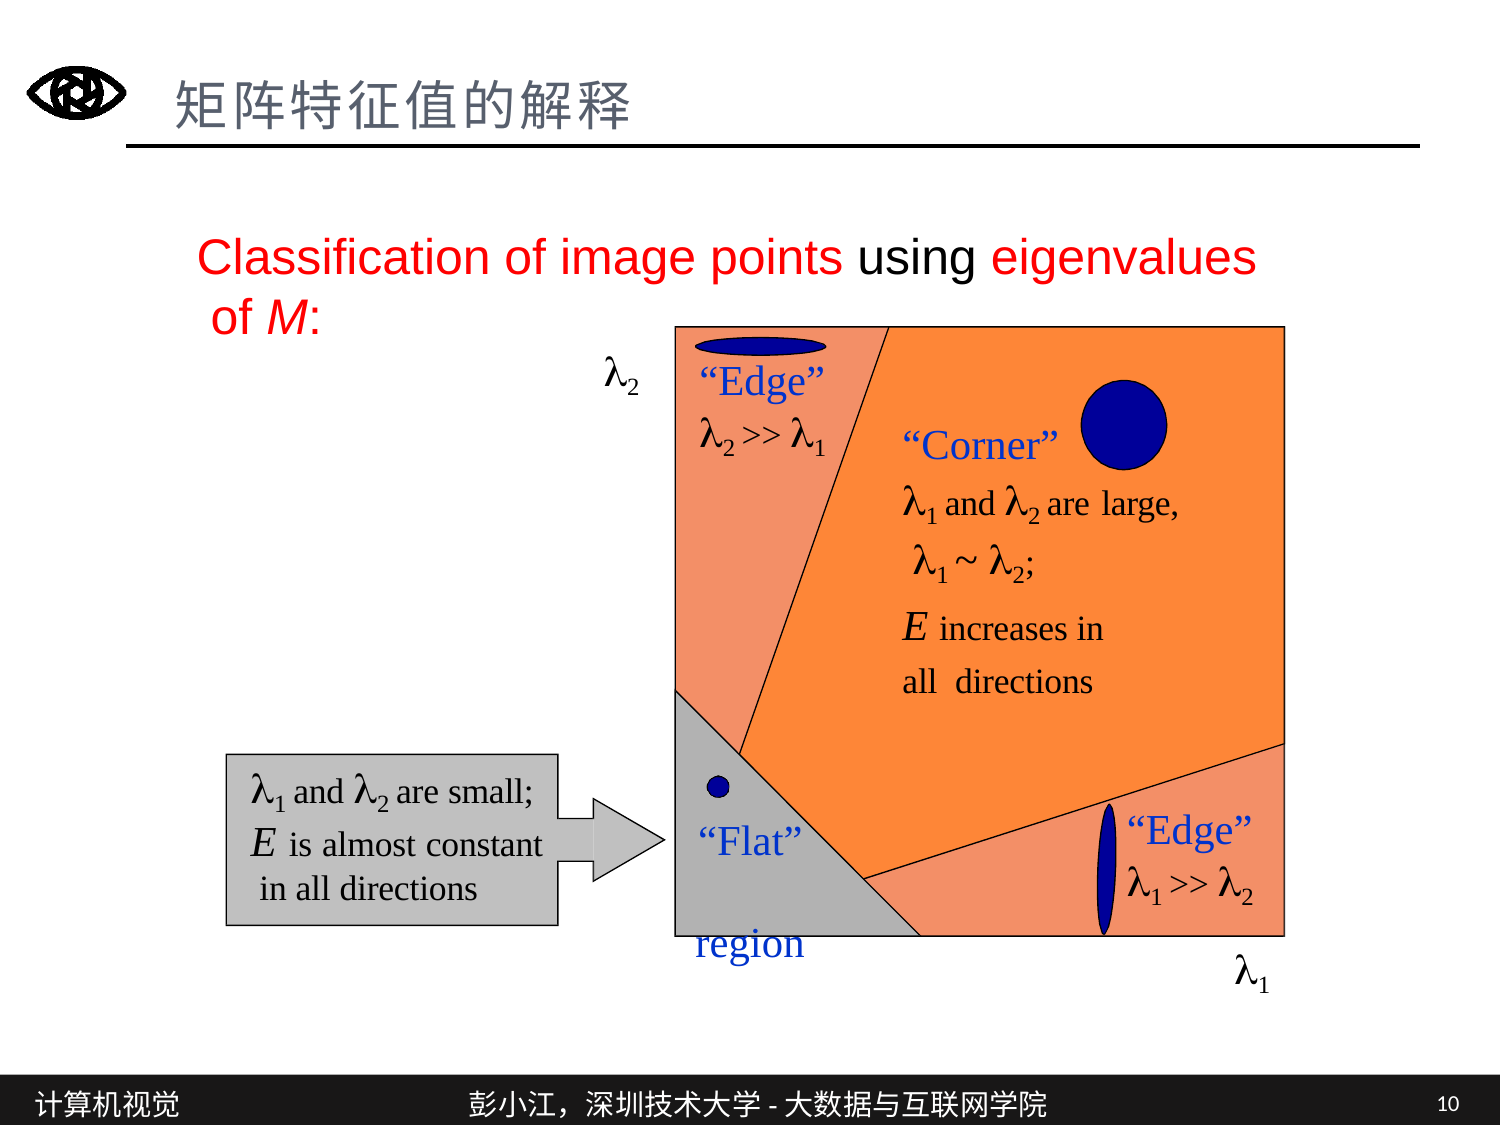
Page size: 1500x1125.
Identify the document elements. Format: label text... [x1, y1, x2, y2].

text_box “Flat” region [695, 811, 807, 967]
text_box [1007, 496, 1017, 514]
text_box [225, 753, 666, 927]
text_box [866, 746, 1283, 935]
text_box [227, 756, 661, 924]
text_box 1 and 2 are small; E is almost constant in all directions [244, 758, 548, 910]
text_box [807, 821, 923, 937]
text_box 2 [597, 345, 646, 400]
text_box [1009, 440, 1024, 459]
text_box “Edge” 1 >> 2 [1122, 800, 1265, 910]
text_box [676, 694, 793, 935]
text_box [922, 745, 1286, 937]
text_box [697, 339, 824, 354]
text_box 1 [1228, 940, 1277, 999]
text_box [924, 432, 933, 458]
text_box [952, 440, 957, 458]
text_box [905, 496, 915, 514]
text_box [706, 775, 730, 798]
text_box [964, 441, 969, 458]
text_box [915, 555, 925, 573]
text_box [1096, 803, 1117, 936]
text_box [741, 328, 1283, 877]
text_box [695, 336, 827, 356]
text_box [1083, 382, 1166, 468]
text_box [676, 345, 881, 752]
text_box [674, 688, 797, 937]
text_box “Edge” 2 >> 1 [695, 351, 838, 461]
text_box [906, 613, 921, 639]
text_box [807, 825, 917, 935]
text_box Classification of image points using eigenvalues of M: [194, 223, 1260, 345]
title 矩阵特征值的解释 [172, 8, 1156, 198]
text_box [864, 326, 1286, 879]
text_box [1099, 806, 1115, 932]
text_box [1080, 379, 1168, 471]
